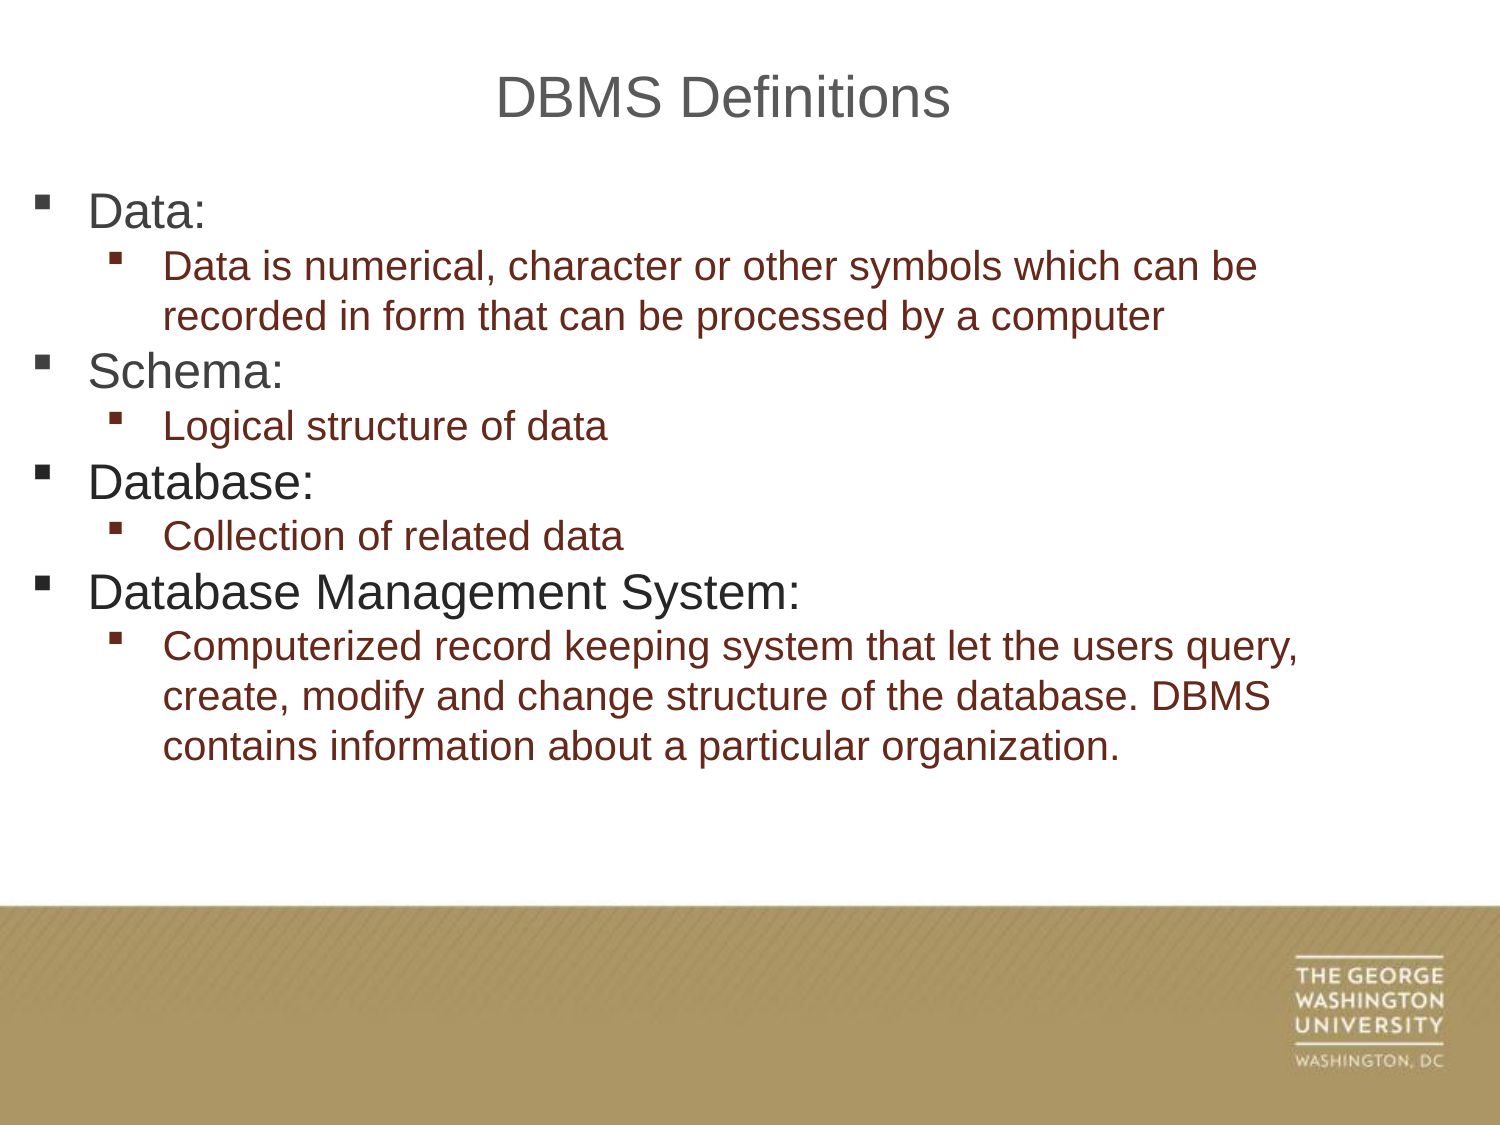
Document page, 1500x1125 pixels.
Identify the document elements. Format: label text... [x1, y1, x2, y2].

title DBMS Definitions [172, 51, 1275, 160]
text_box Data: Data is numerical, character or other symbols which can be recorded in form that can be processed by a computer Schema: Logical structure of data Database: Collection of related data Database Management System: Computerized record keeping system that let the users query, create, modify and change structure of the database. DBMS contains information about a particular organization. [16, 171, 1412, 877]
picture [0, 0, 1500, 1125]
